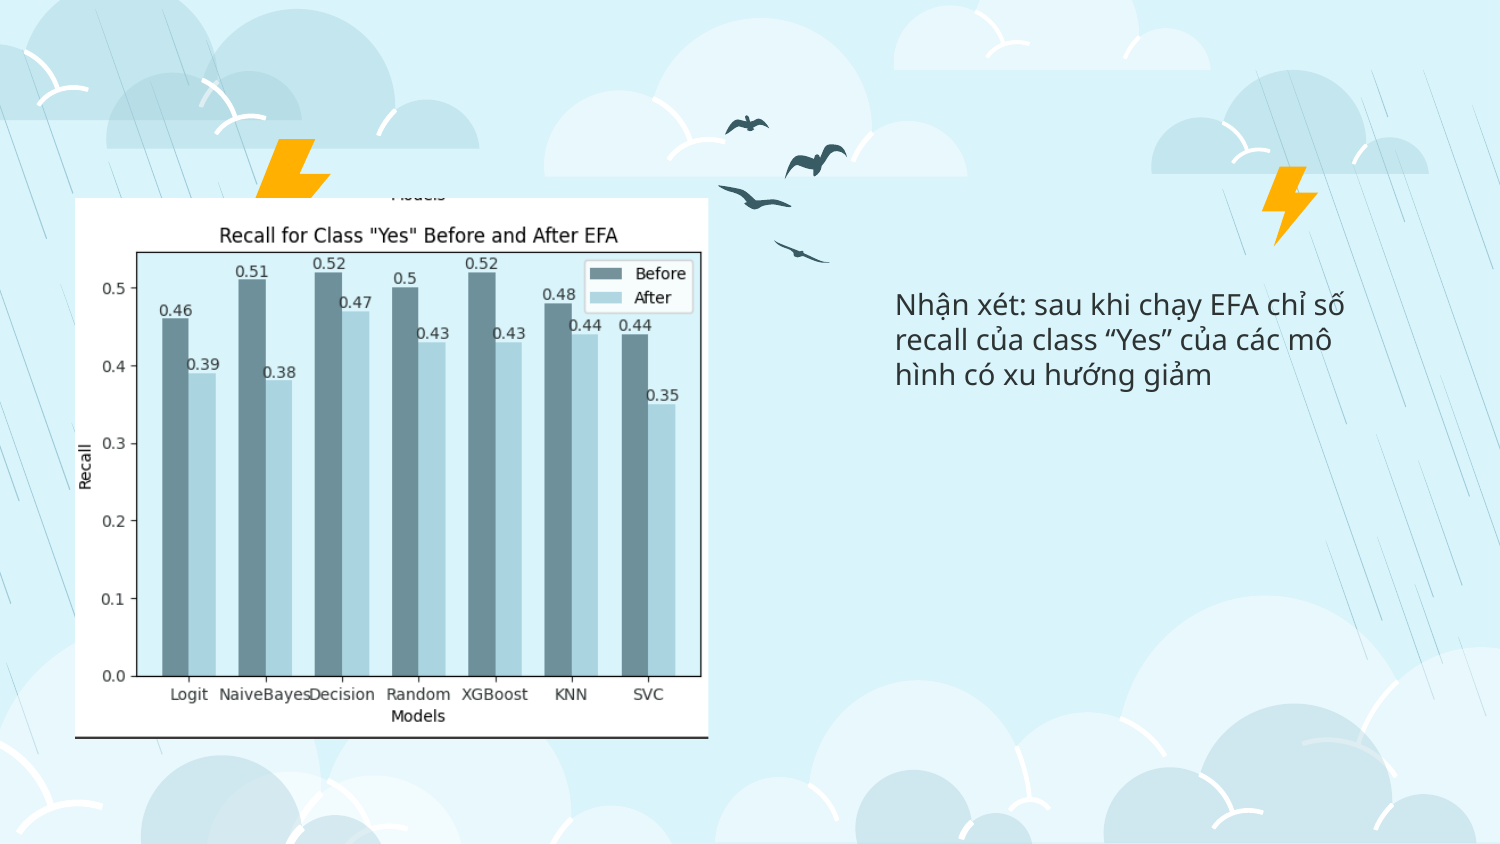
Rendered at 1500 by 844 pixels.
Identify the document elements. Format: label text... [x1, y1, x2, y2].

text_box Nhận xét: sau khi chạy EFA chỉ số recall của class “Yes” của các mô hình có xu hướng giảm [880, 271, 1398, 438]
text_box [716, 115, 848, 264]
picture [74, 197, 709, 740]
